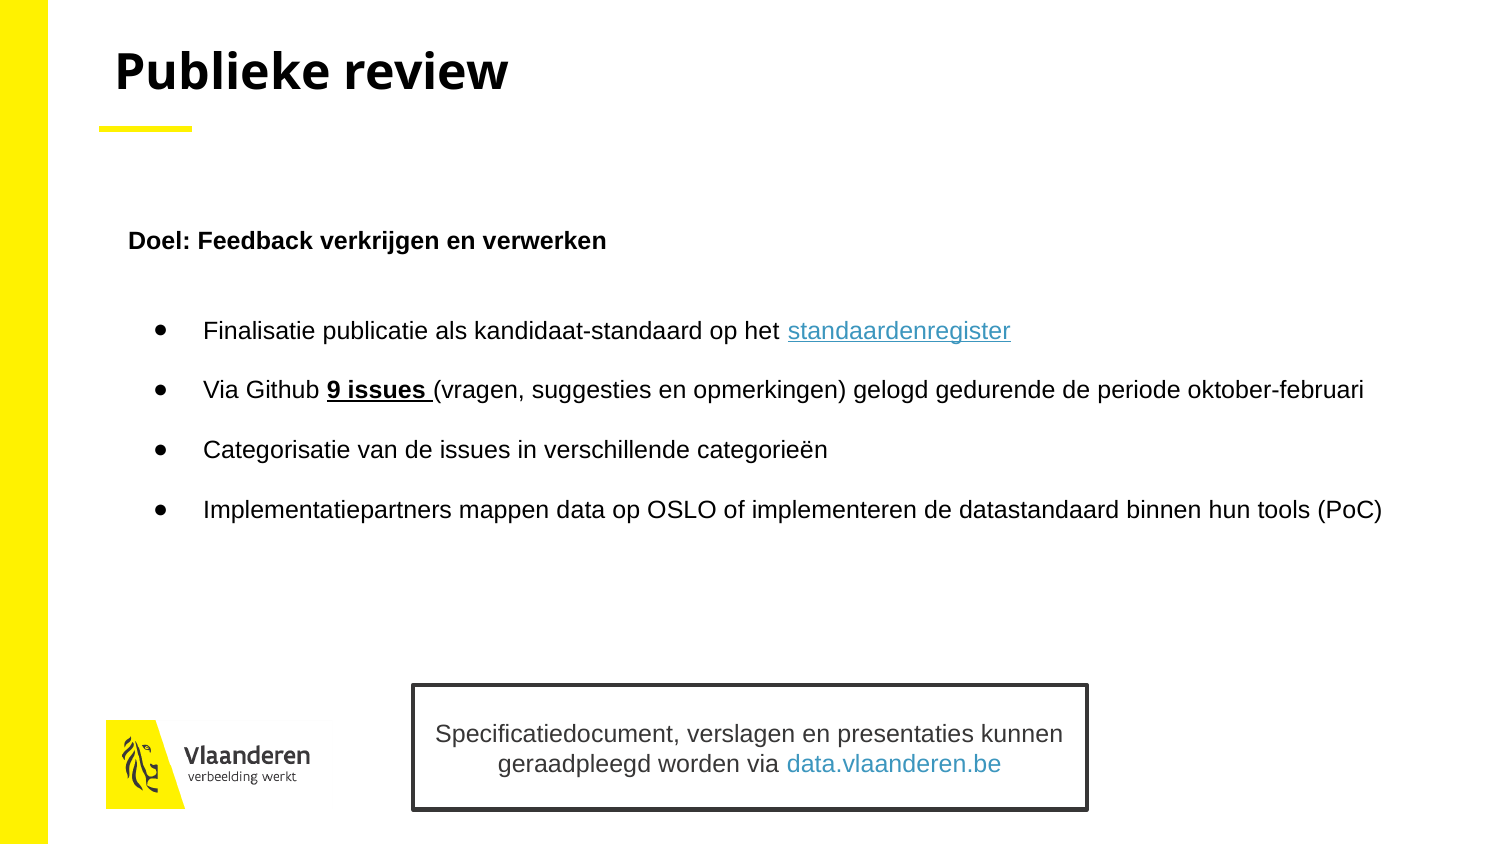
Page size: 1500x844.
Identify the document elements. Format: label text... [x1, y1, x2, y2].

text_box Publieke review [103, 34, 1397, 156]
text_box Doel: Feedback verkrijgen en verwerken Finalisatie publicatie als kandidaat-standaard op het standaardenregister Via Github 9 issues (vragen, suggesties en opmerkingen) gelogd gedurende de periode oktober-februari Categorisatie van de issues in verschillende categorieën Implementatiepartners mappen data op OSLO of implementeren de datastandaard binnen hun tools (PoC) [128, 224, 1433, 572]
text_box Specificatiedocument, verslagen en presentaties kunnen geraadpleegd worden via data.vlaanderen.be [413, 684, 1087, 810]
picture [106, 720, 333, 809]
